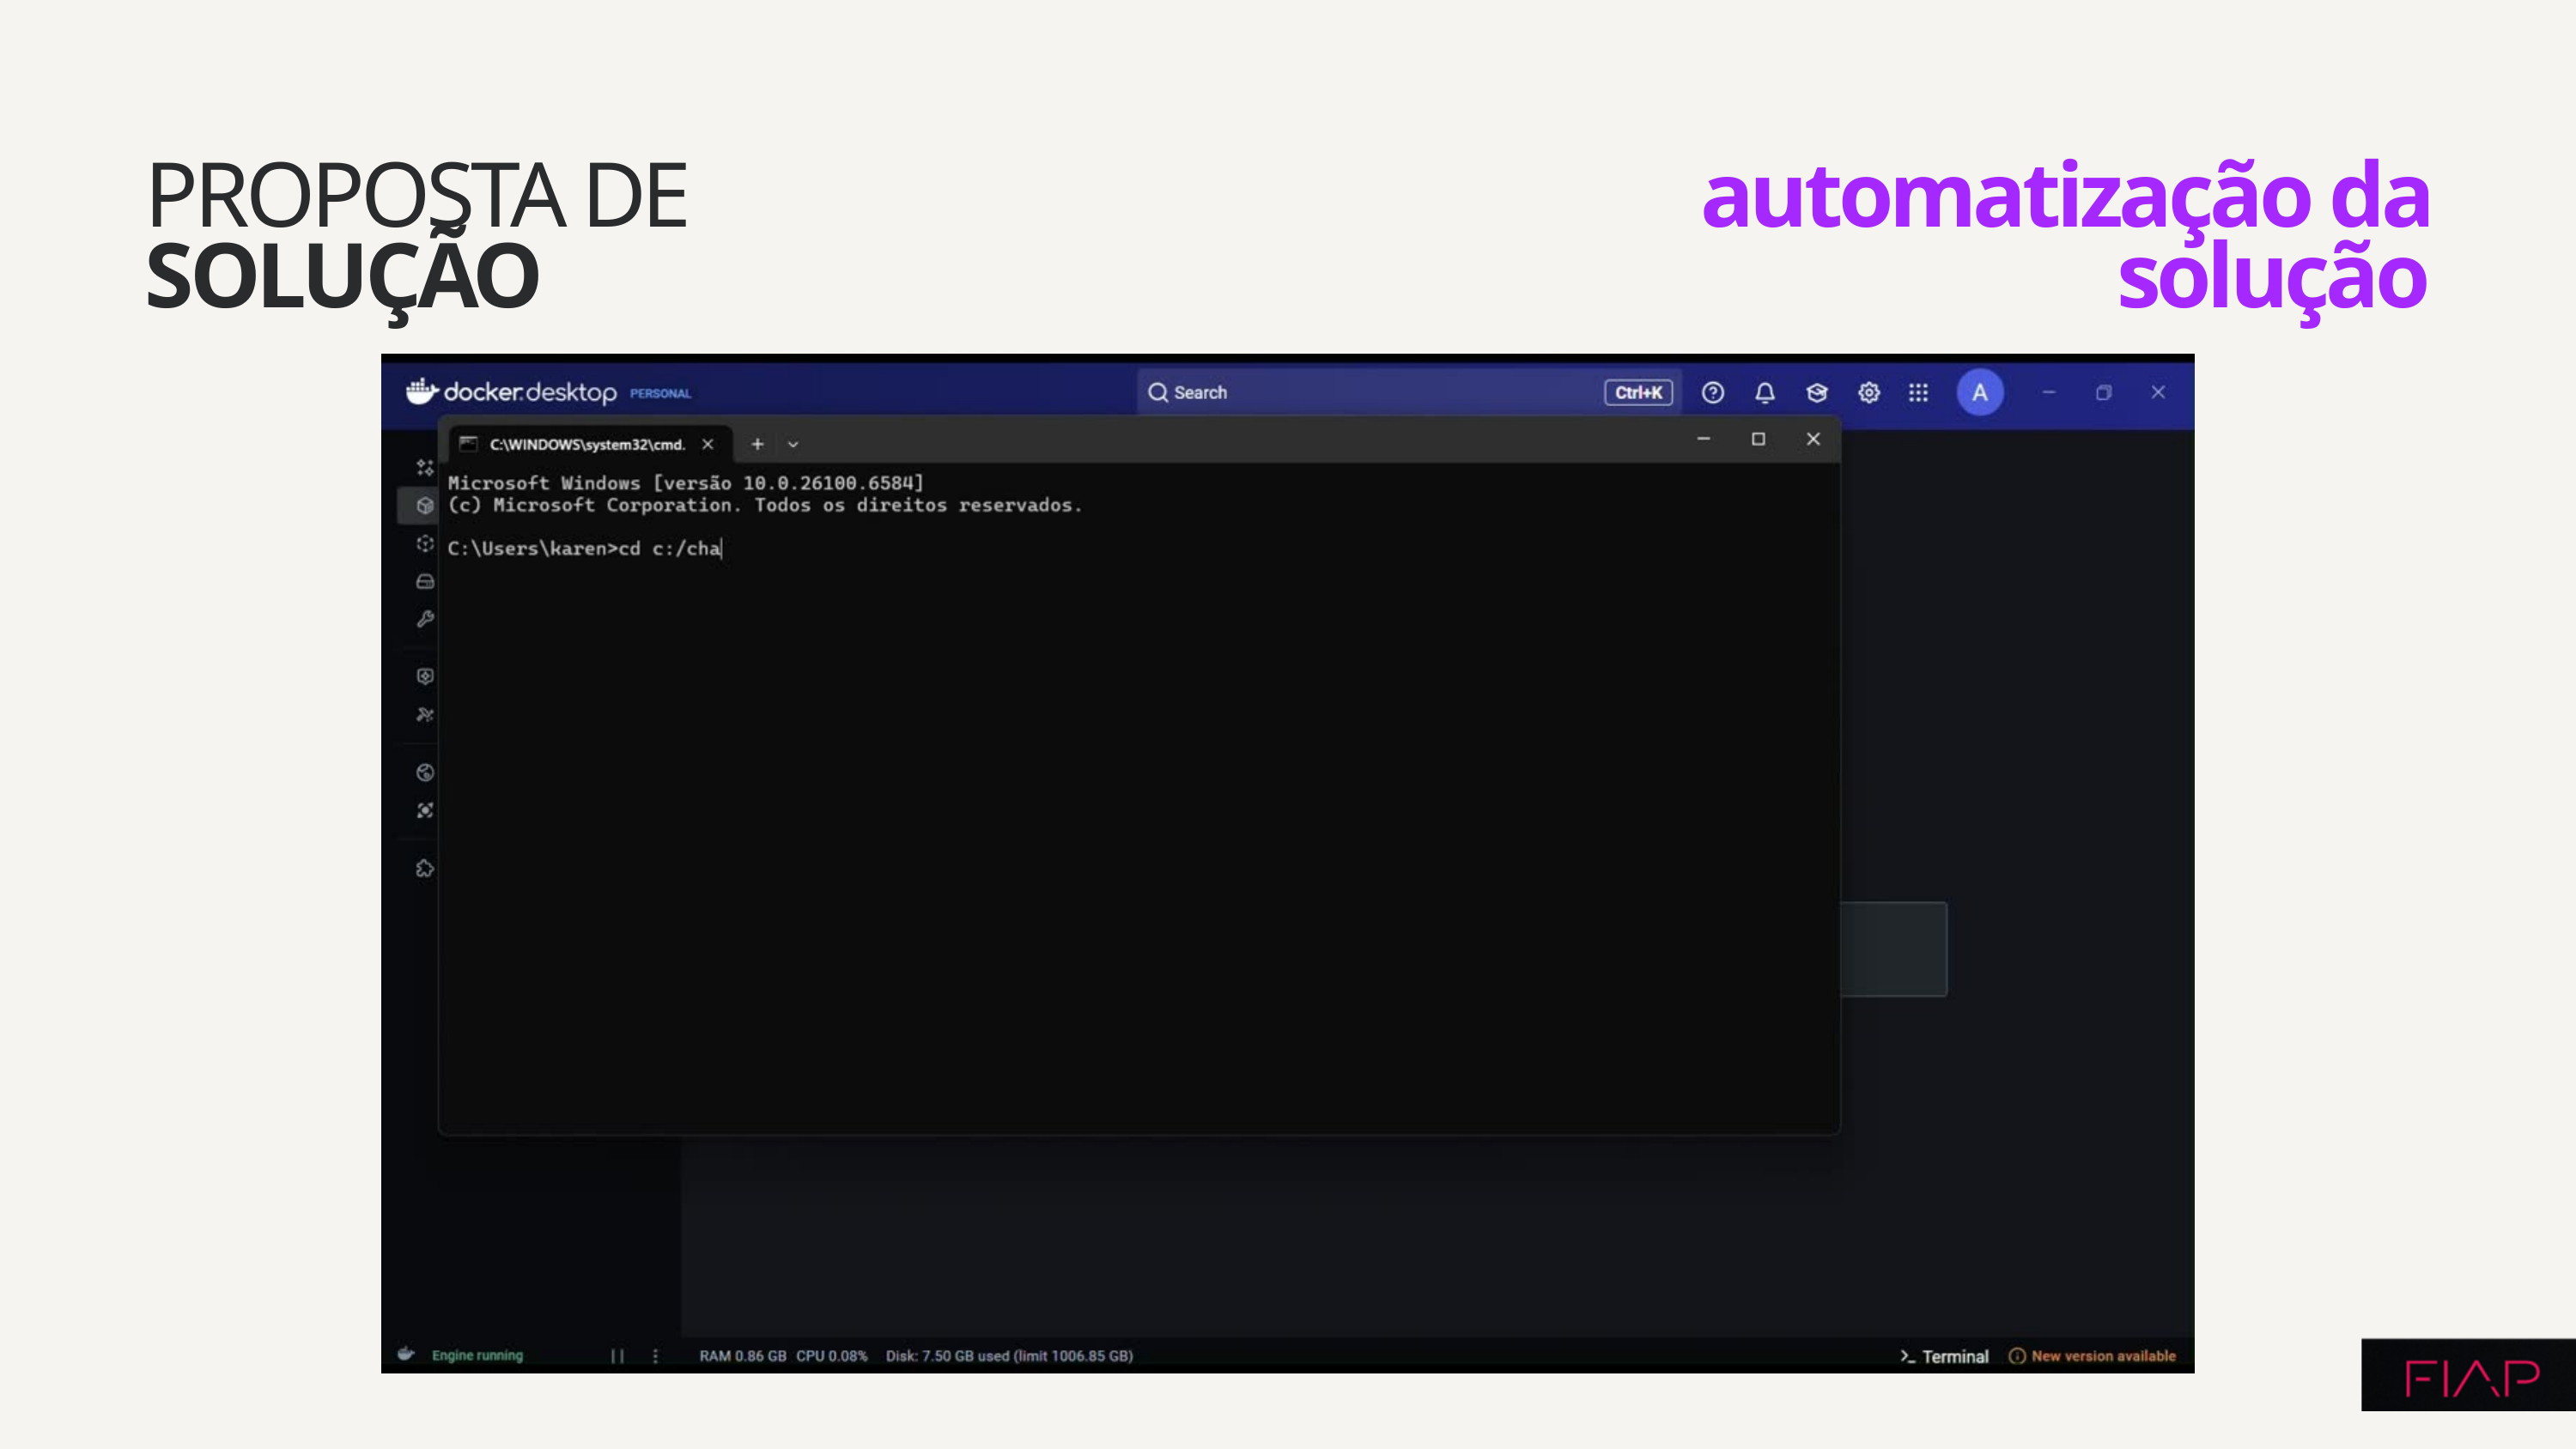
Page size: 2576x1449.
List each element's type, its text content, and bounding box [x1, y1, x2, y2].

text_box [380, 353, 2196, 1374]
text_box automatização da solução [1522, 165, 2432, 326]
text_box [2361, 1337, 2576, 1411]
text_box PROPOSTA DE SOLUÇÃO [144, 165, 756, 326]
